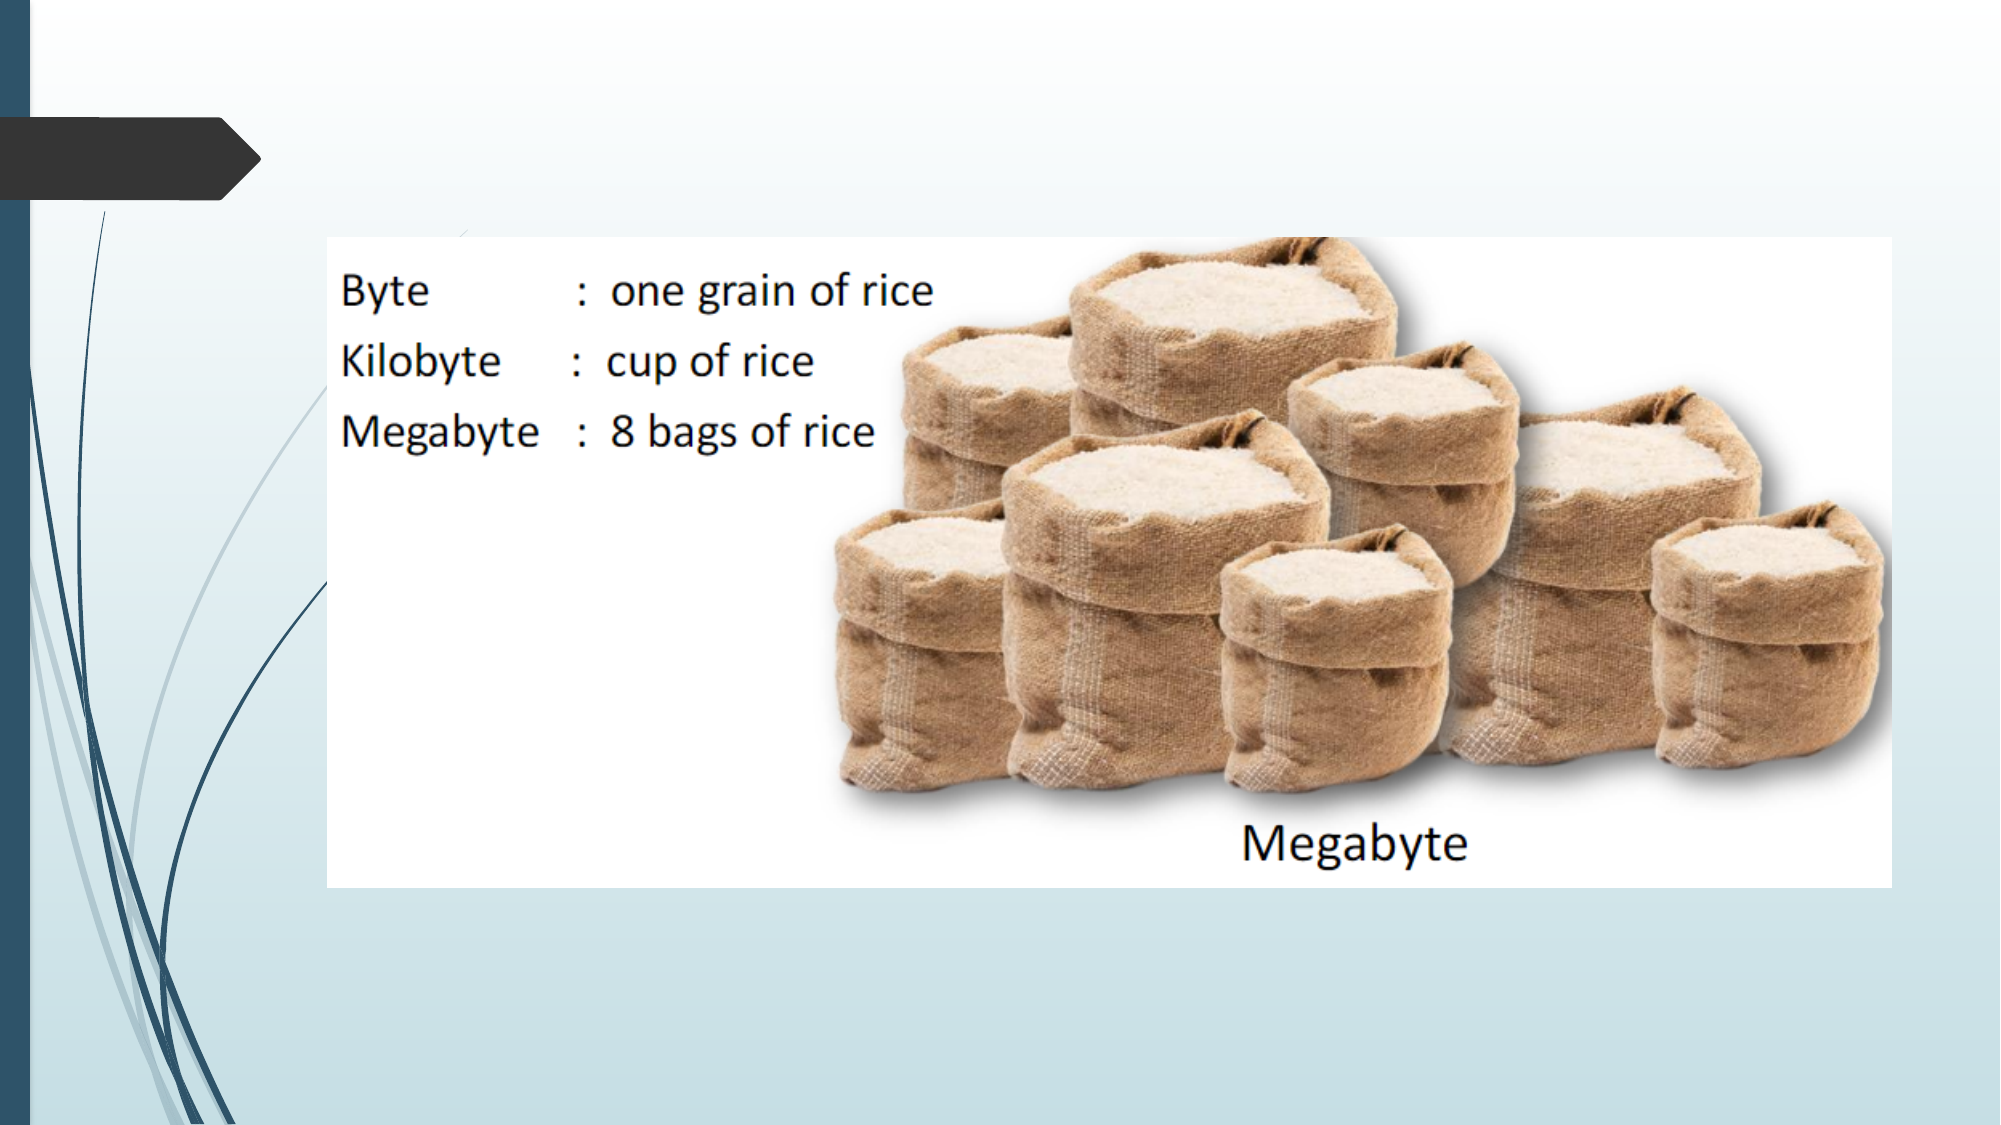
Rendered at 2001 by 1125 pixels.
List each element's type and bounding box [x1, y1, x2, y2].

list [327, 236, 1892, 888]
